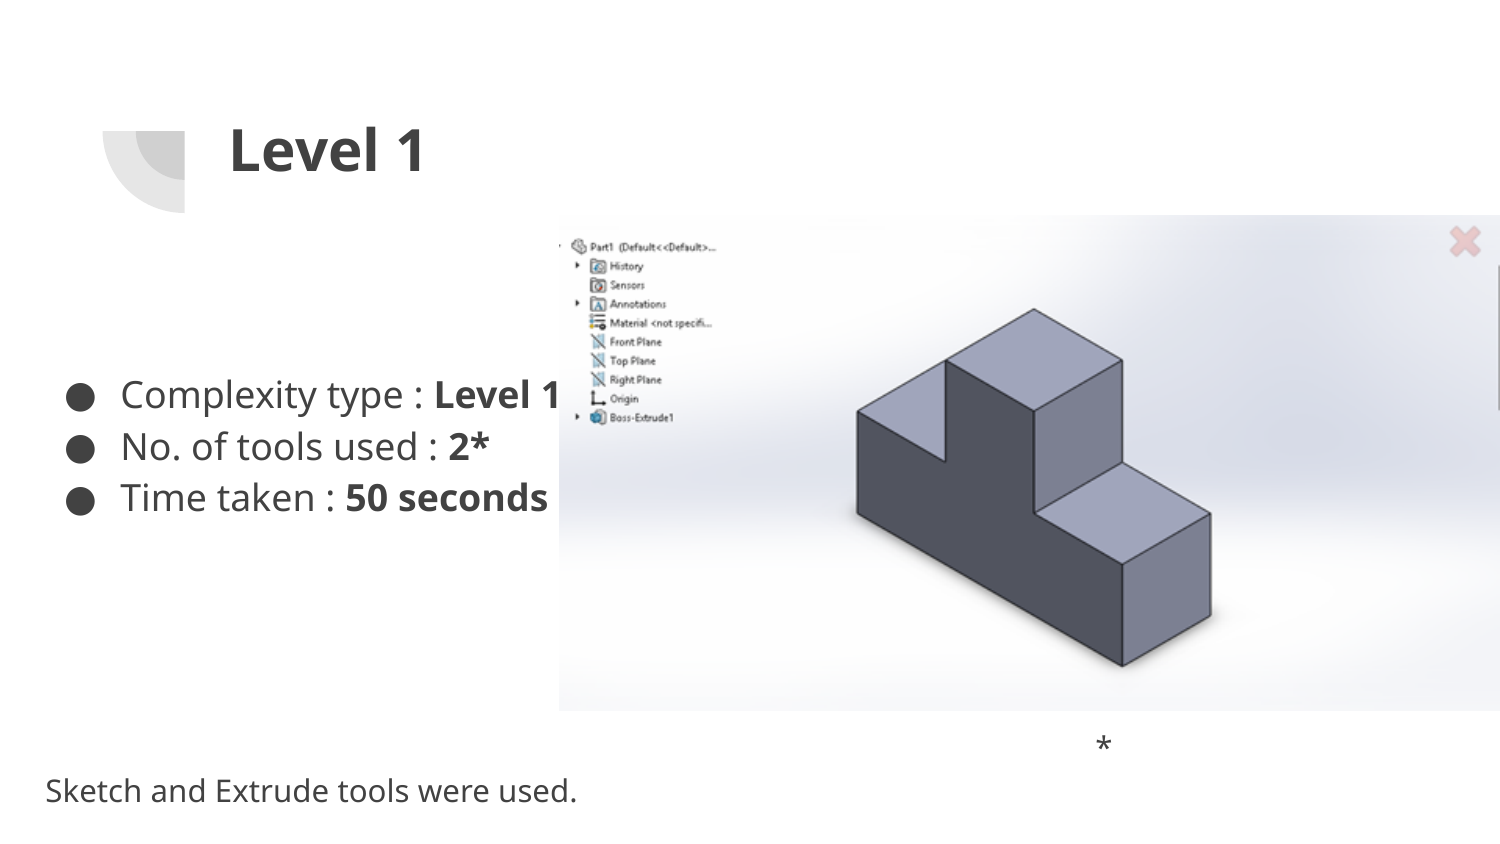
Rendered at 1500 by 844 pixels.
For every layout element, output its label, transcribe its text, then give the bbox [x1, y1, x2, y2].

title Level 1 [213, 98, 1368, 263]
picture [559, 215, 1500, 712]
list Complexity type : Level 1 No. of tools used : 2* Time taken : 50 seconds * Sketch and Extrude tools were used. [30, 349, 1184, 767]
